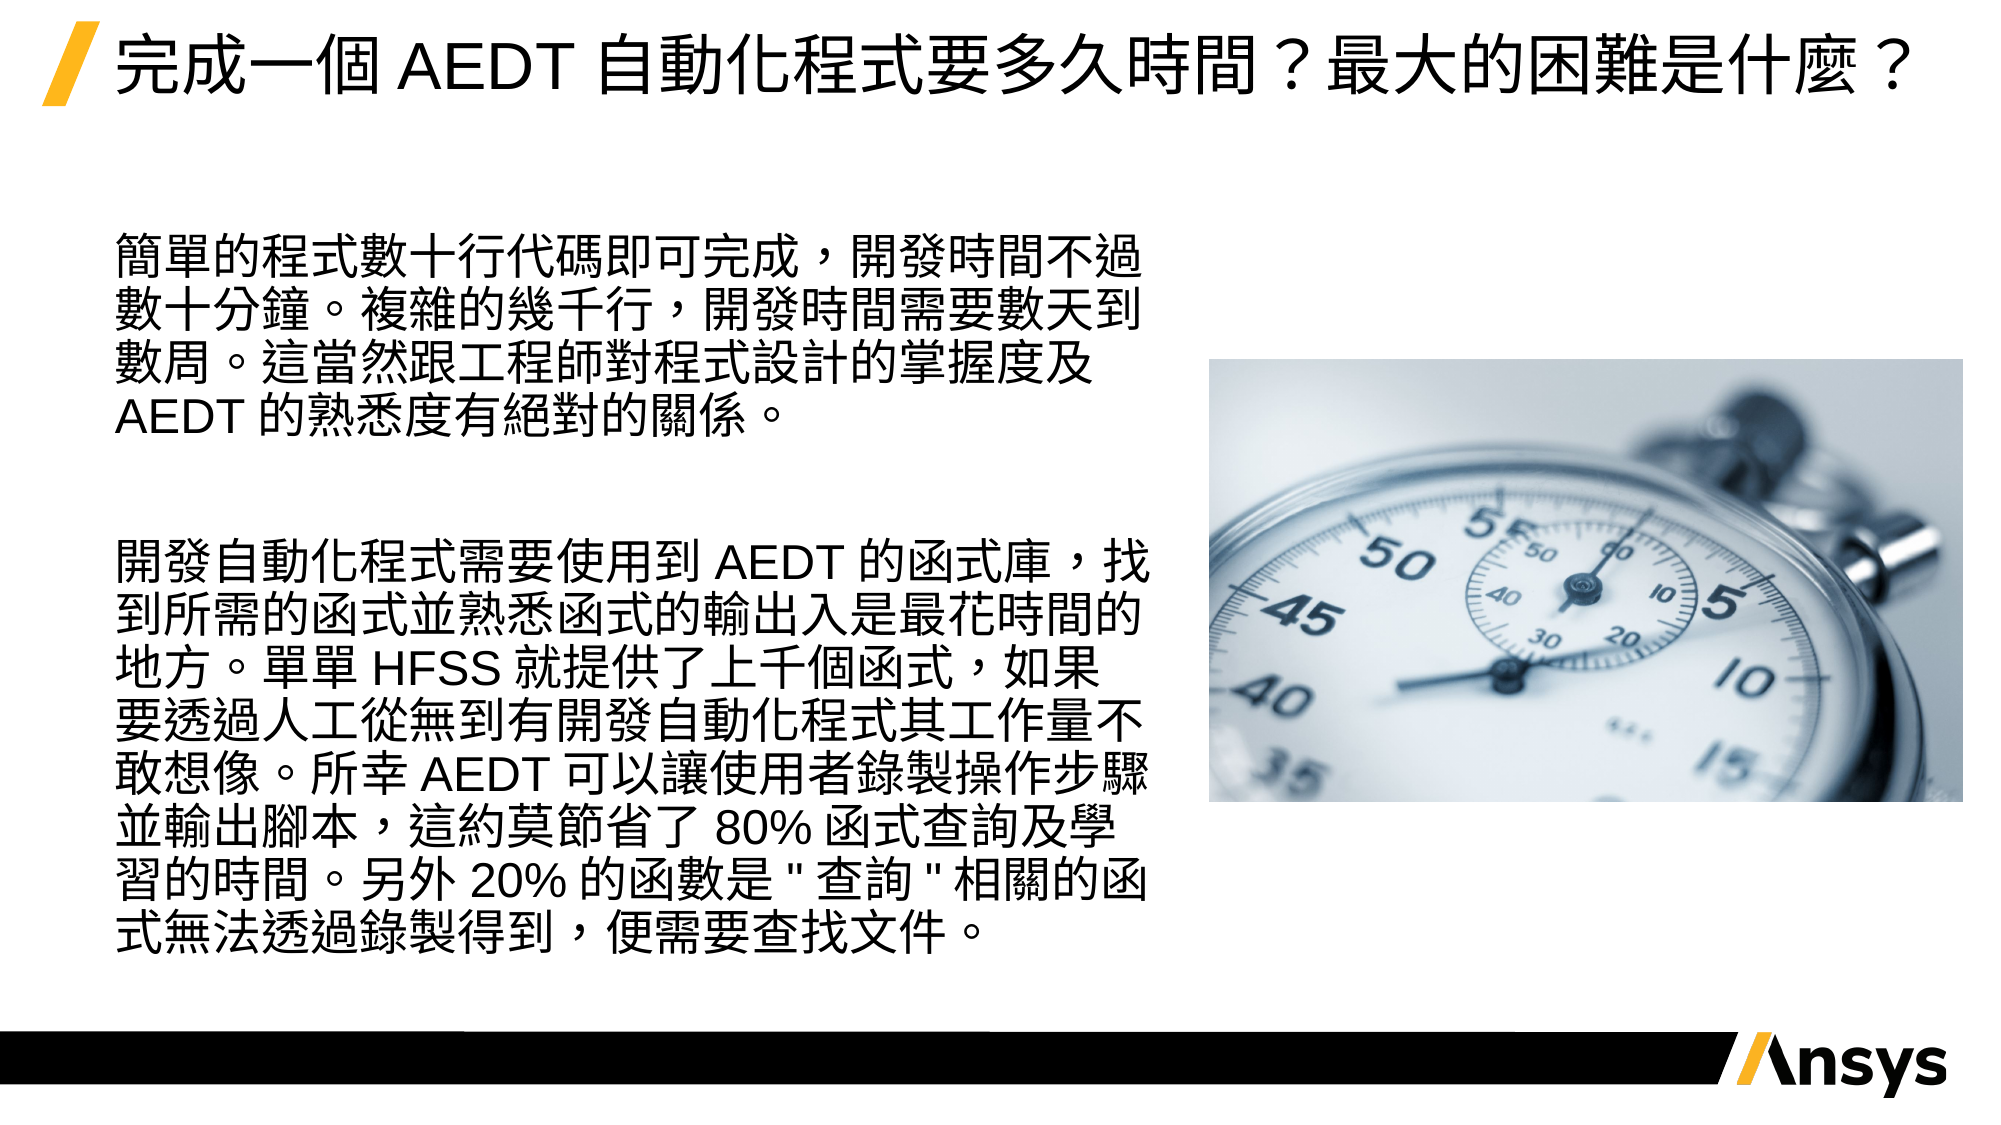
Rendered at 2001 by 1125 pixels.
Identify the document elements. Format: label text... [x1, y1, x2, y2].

picture [1209, 359, 1963, 803]
title 完成一個AEDT自動化程式要多久時間？最大的困難是什麼？ [99, 24, 1900, 164]
list 簡單的程式數十行代碼即可完成，開發時間不過數十分鐘。複雜的幾千行，開發時間需要數天到數周。這當然跟工程師對程式設計的掌握度及AEDT的熟悉度有絕對的關係。 開發自動化程式需要使用到AEDT的函式庫，找到所需的函式並熟悉函式的輸出入是最花時間的地方。單單HFSS就提供了上千個函式，如果要透過人工從無到有開發自動化程式其工作量不敢想像。所幸AEDT可以讓使用者錄製操作步驟並輸出腳本，這約莫節省了80%函式查詢及學習的時間。另外20%的函數是"查詢"相關的函式無法透過錄製得到，便需要查找文件。 [99, 224, 1166, 1007]
